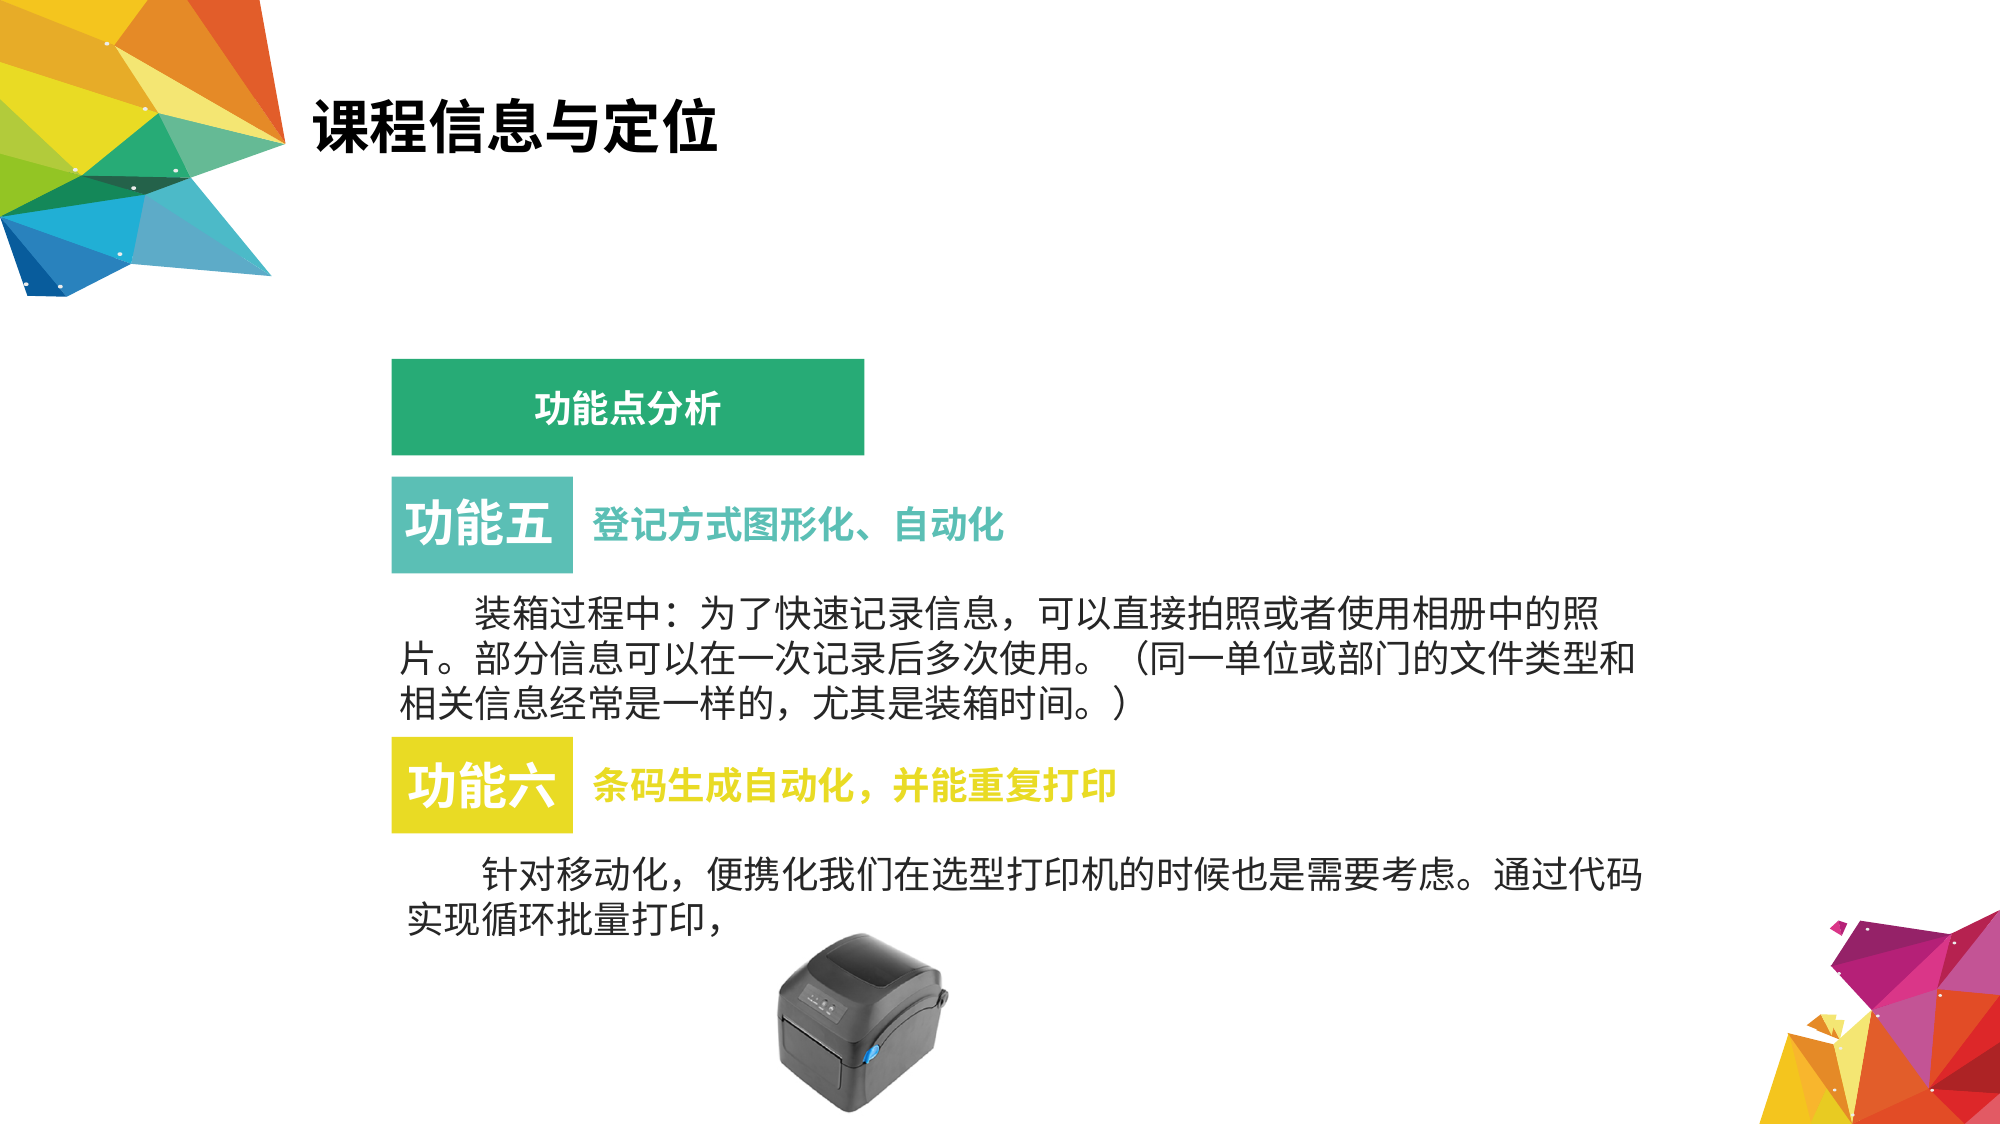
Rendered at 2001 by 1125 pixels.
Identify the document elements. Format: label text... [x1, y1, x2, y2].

picture [733, 897, 976, 1125]
text_box 针对移动化，便携化我们在选型打印机的时候也是需要考虑。通过代码实现循环批量打印， [391, 844, 1668, 949]
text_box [0, 5, 292, 292]
text_box [332, 320, 1747, 922]
text_box 课程信息与定位 [297, 83, 1024, 168]
text_box [391, 736, 573, 834]
text_box 装箱过程中：为了快速记录信息，可以直接拍照或者使用相册中的照片。部分信息可以在一次记录后多次使用。（同一单位或部门的文件类型和相关信息经常是一样的，尤其是装箱时间。） [385, 582, 1662, 732]
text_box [1772, 896, 1987, 1125]
text_box 功能六 [392, 747, 573, 823]
text_box 功能点分析 [391, 358, 865, 456]
text_box 功能五 [389, 484, 570, 559]
text_box 条码生成自动化，并能重复打印 [578, 754, 1289, 815]
text_box 登记方式图形化、自动化 [578, 493, 1070, 554]
text_box [391, 476, 573, 574]
